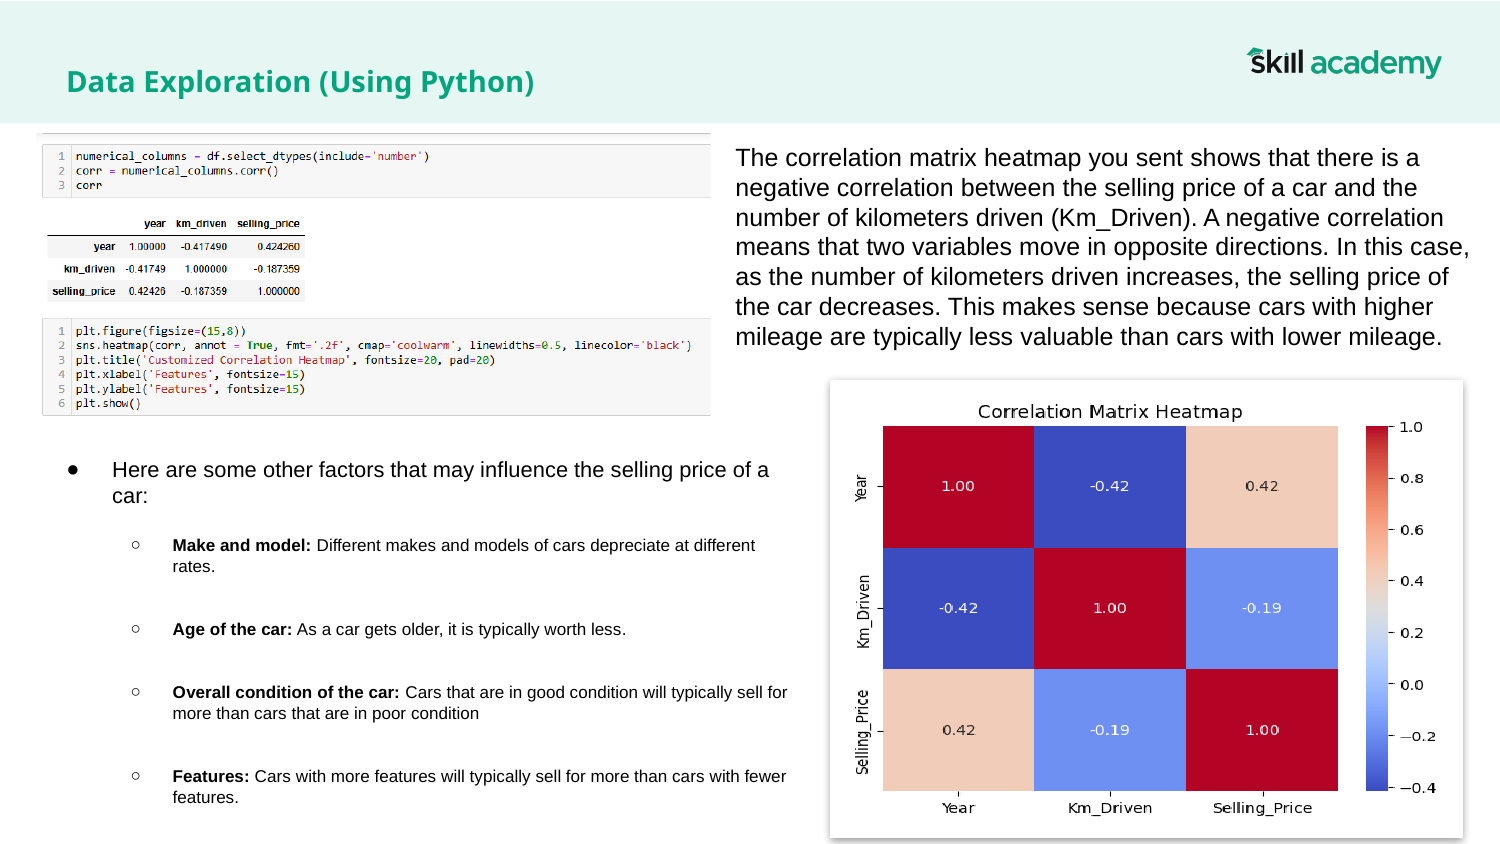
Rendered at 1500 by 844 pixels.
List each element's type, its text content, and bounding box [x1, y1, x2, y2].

list Here are some other factors that may influence the selling price of a car: Make and model: Different makes and models of cars depreciate at different rates. Age of the car: As a car gets older, it is typically worth less. Overall condition of the car: Cars that are in good condition will typically sell for more than cars that are in poor condition Features: Cars with more features will typically sell for more than cars with fewer features. [36, 440, 806, 824]
picture [844, 393, 1450, 824]
text_box The correlation matrix heatmap you sent shows that there is a negative correlation between the selling price of a car and the number of kilometers driven (Km_Driven). A negative correlation means that two variables move in opposite directions. In this case, as the number of kilometers driven increases, the selling price of the car decreases. This makes sense because cars with higher mileage are typically less valuable than cars with lower mileage. [720, 133, 1490, 386]
title Data Exploration (Using Python) [51, 48, 1449, 115]
picture [35, 133, 711, 423]
